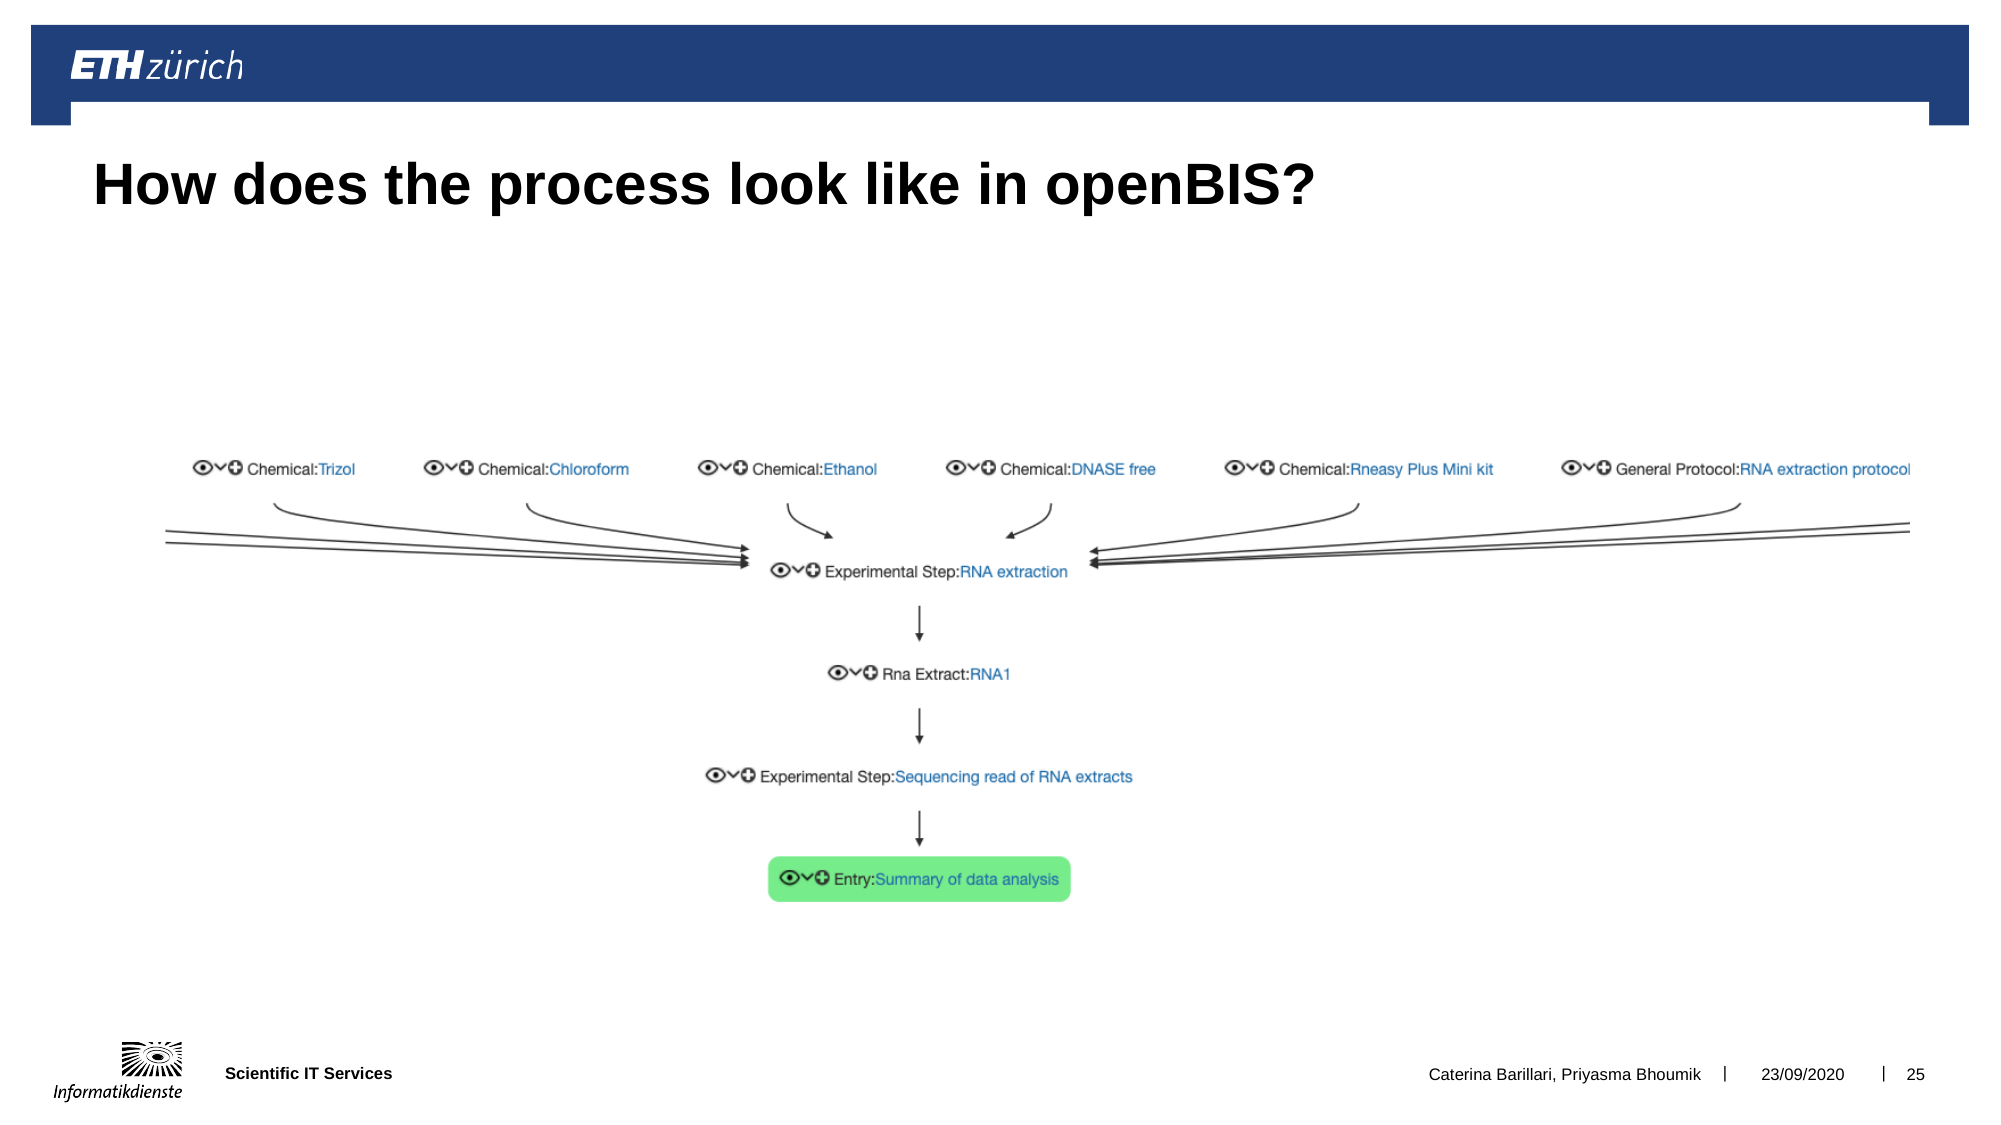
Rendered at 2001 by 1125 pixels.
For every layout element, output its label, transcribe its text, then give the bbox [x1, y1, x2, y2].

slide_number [1736, 1034, 1870, 1112]
picture [163, 361, 1911, 935]
picture [53, 1042, 182, 1106]
slide_number 25 [1886, 1034, 1946, 1112]
title How does the process look like in openBIS? [70, 101, 1930, 262]
footer Caterina Barillari, Priyasma Bhoumik [999, 1034, 1702, 1112]
